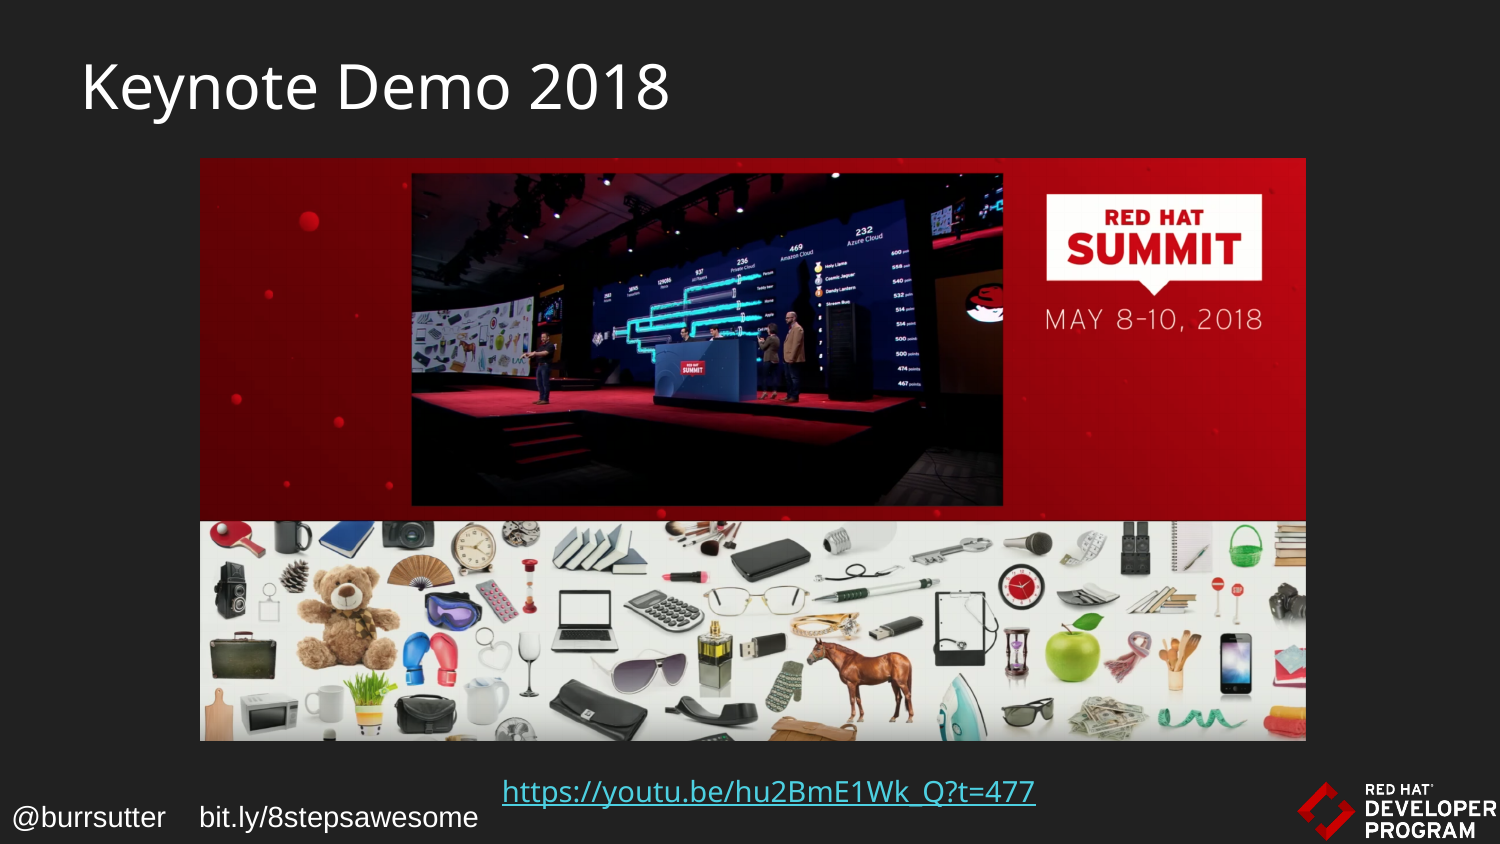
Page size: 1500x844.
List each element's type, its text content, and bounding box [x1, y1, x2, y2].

picture [199, 157, 1307, 741]
text_box @burrsutter bit.ly/8stepsawesome [0, 783, 509, 844]
text_box https://youtu.be/hu2BmE1Wk_Q?t=477 [225, 768, 1313, 818]
title Keynote Demo 2018 [65, 7, 1360, 171]
picture [1296, 781, 1497, 843]
